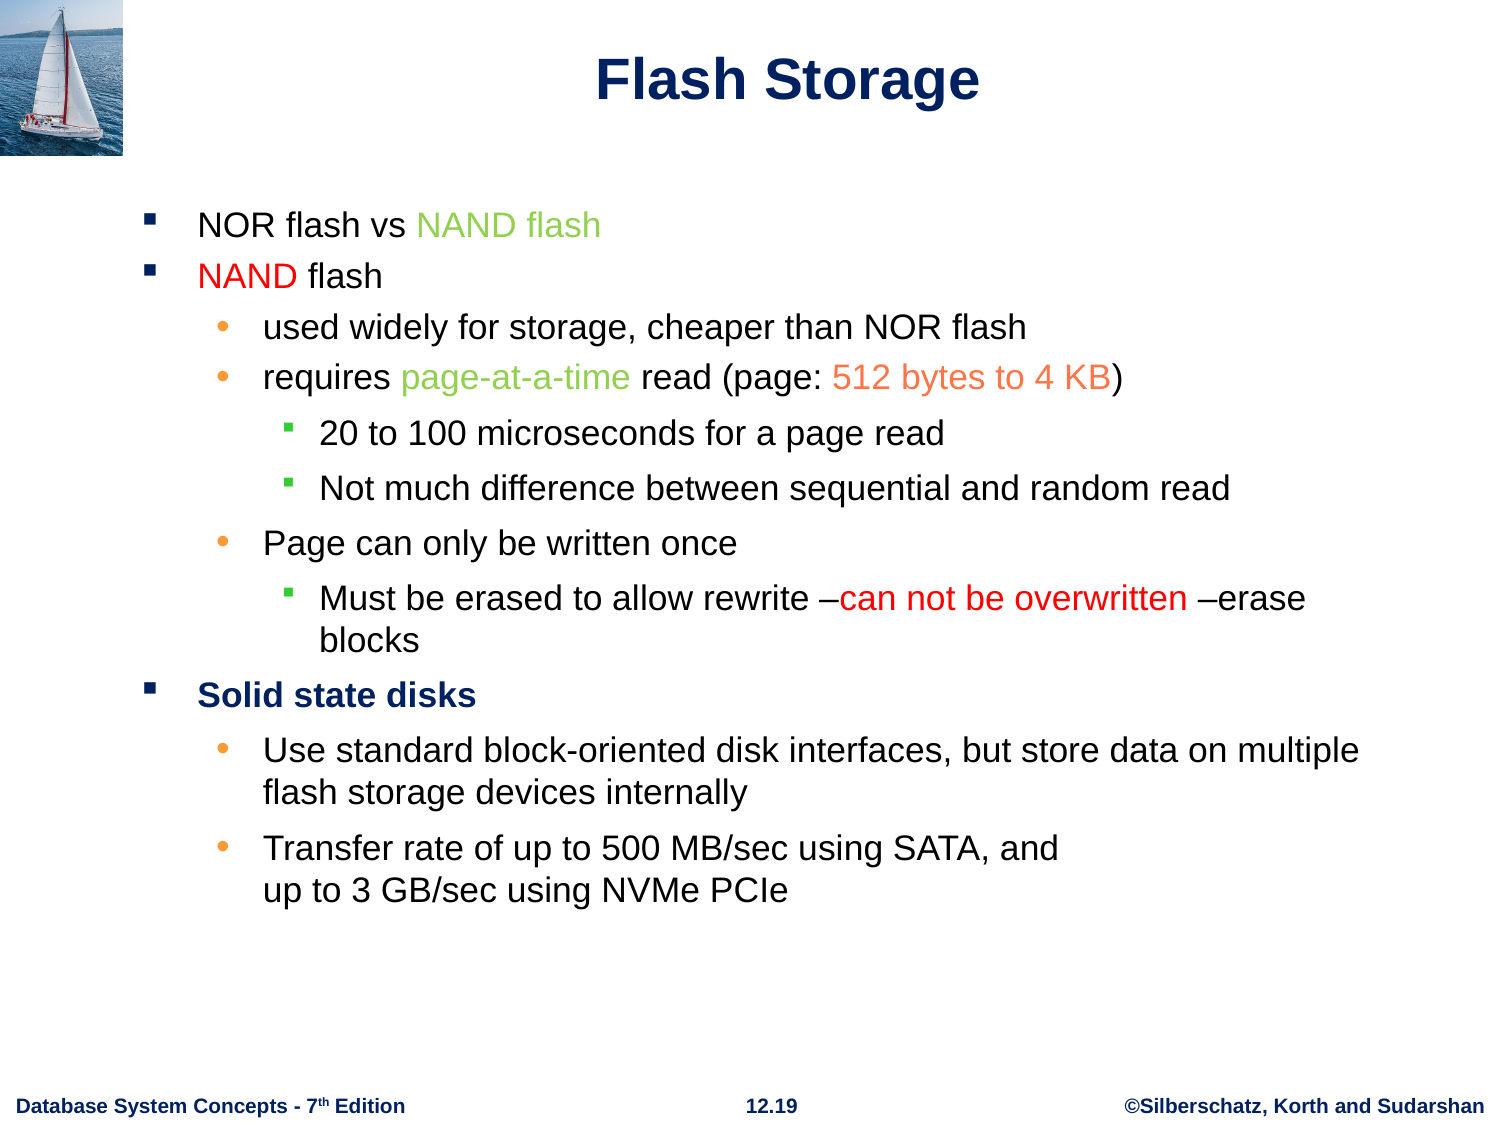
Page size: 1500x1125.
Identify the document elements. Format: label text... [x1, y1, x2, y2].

list NOR flash vs NAND flash NAND flash used widely for storage, cheaper than NOR flash requires page-at-a-time read (page: 512 bytes to 4 KB) 20 to 100 microseconds for a page read Not much difference between sequential and random read Page can only be written once Must be erased to allow rewrite –can not be overwritten –erase blocks Solid state disks Use standard block-oriented disk interfaces, but store data on multiple flash storage devices internally Transfer rate of up to 500 MB/sec using SATA, and up to 3 GB/sec using NVMe PCIe [126, 199, 1381, 962]
title Flash Storage [125, 18, 1452, 120]
picture [0, 0, 123, 156]
